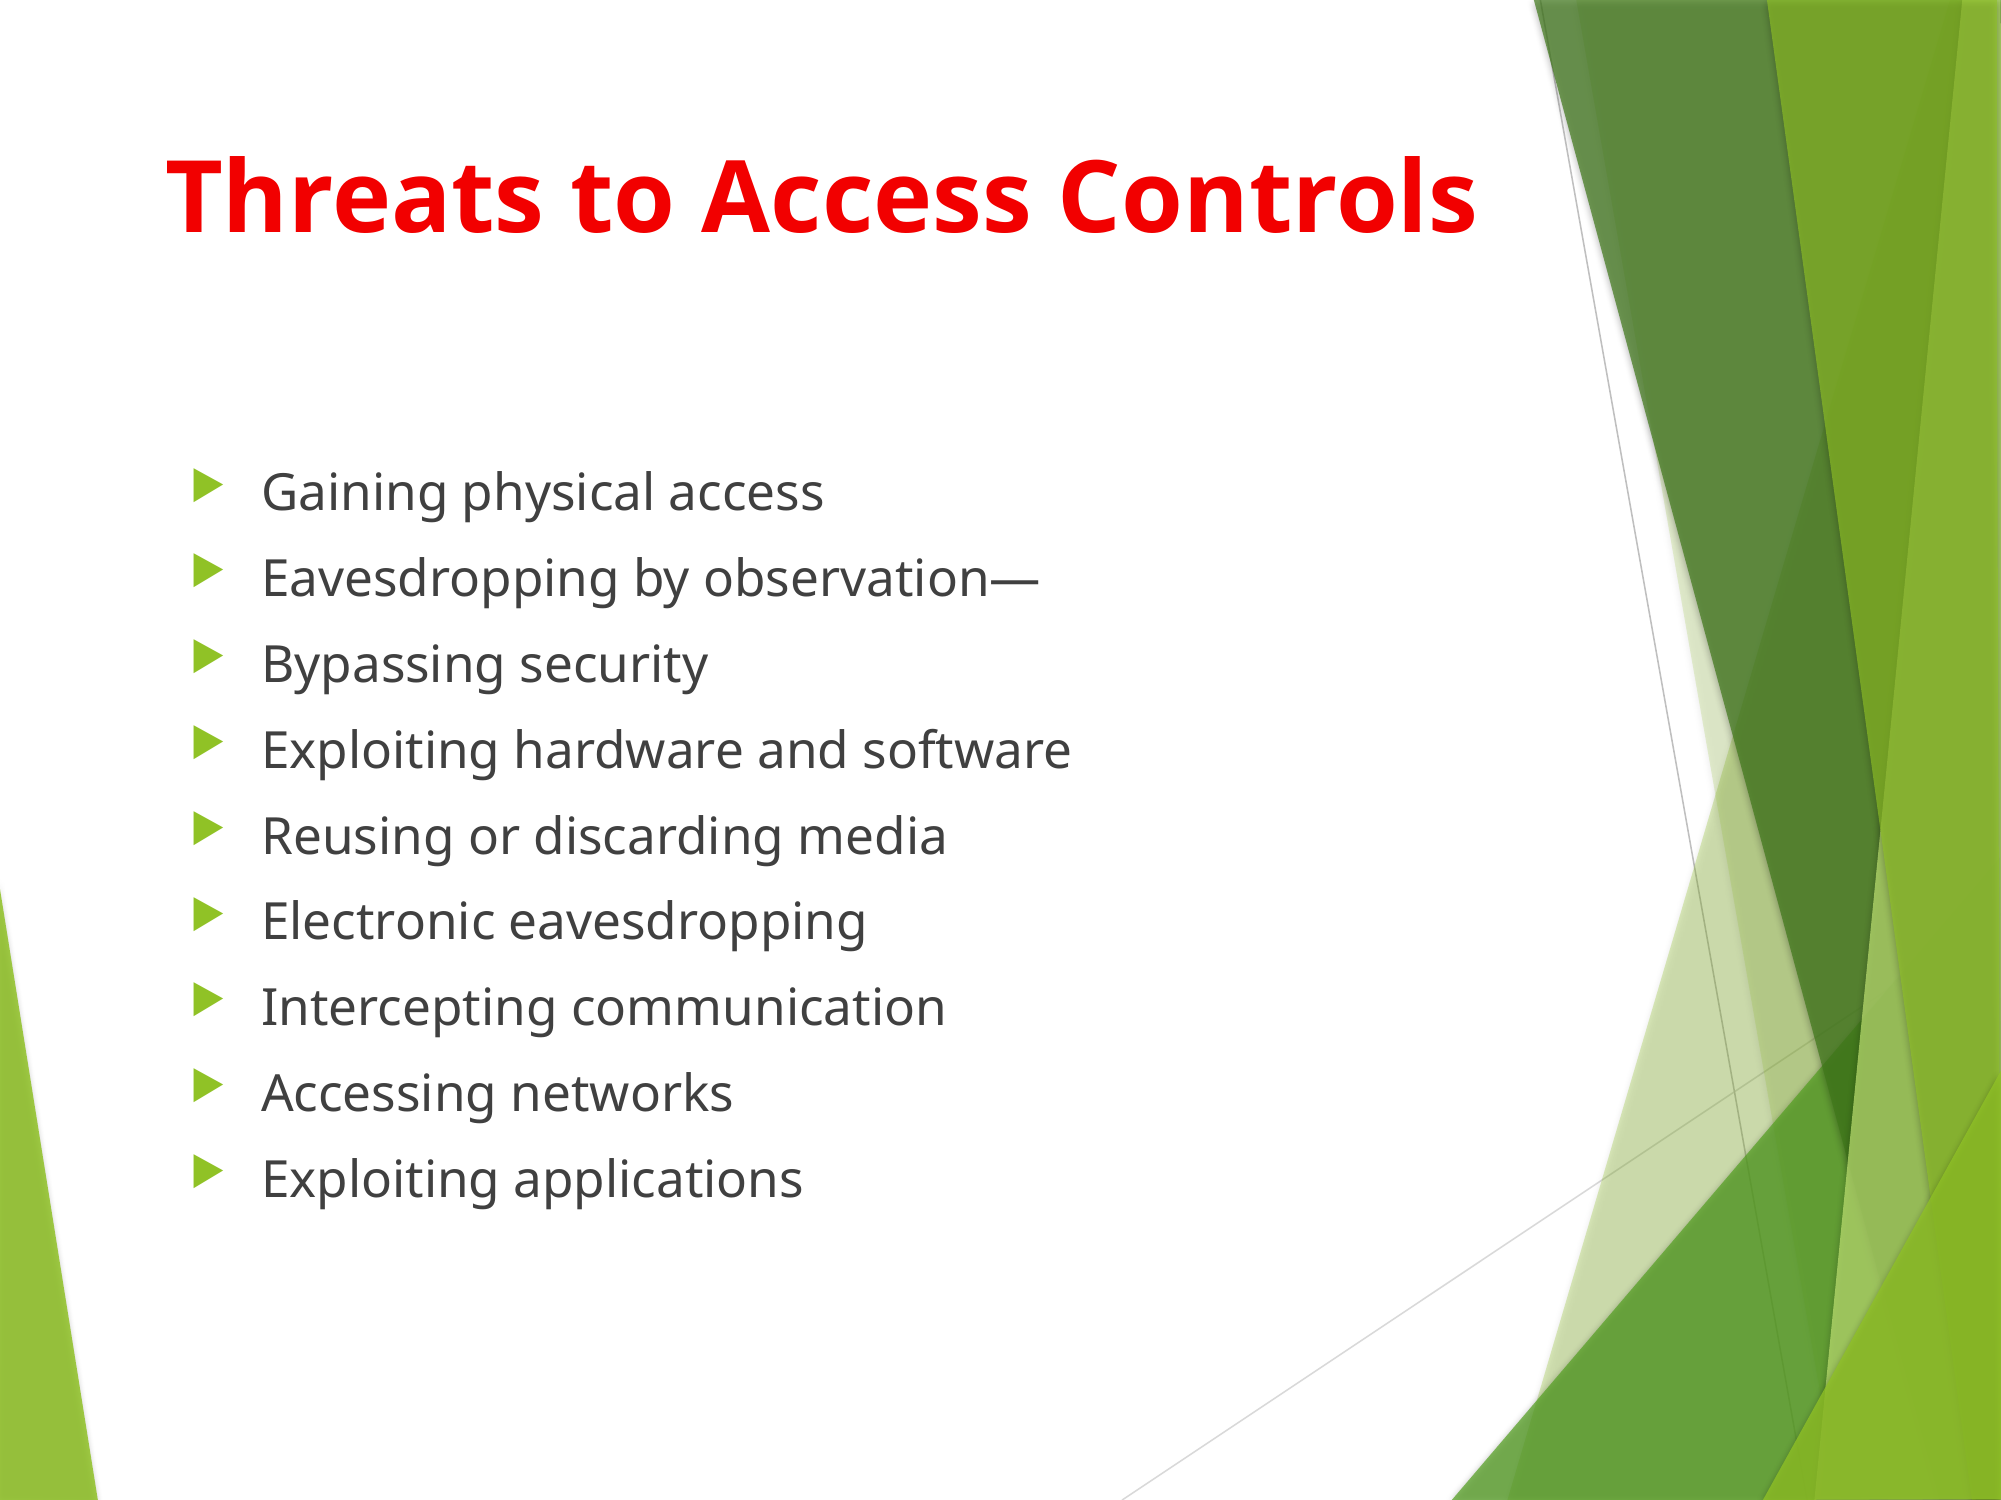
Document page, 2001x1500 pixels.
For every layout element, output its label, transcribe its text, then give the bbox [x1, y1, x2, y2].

list Gaining physical access Eavesdropping by observation— Bypassing security Exploiting hardware and software Reusing or discarding media Electronic eavesdropping Intercepting communication Accessing networks Exploiting applications [174, 375, 1564, 1224]
title Threats to Access Controls [150, 125, 1820, 300]
